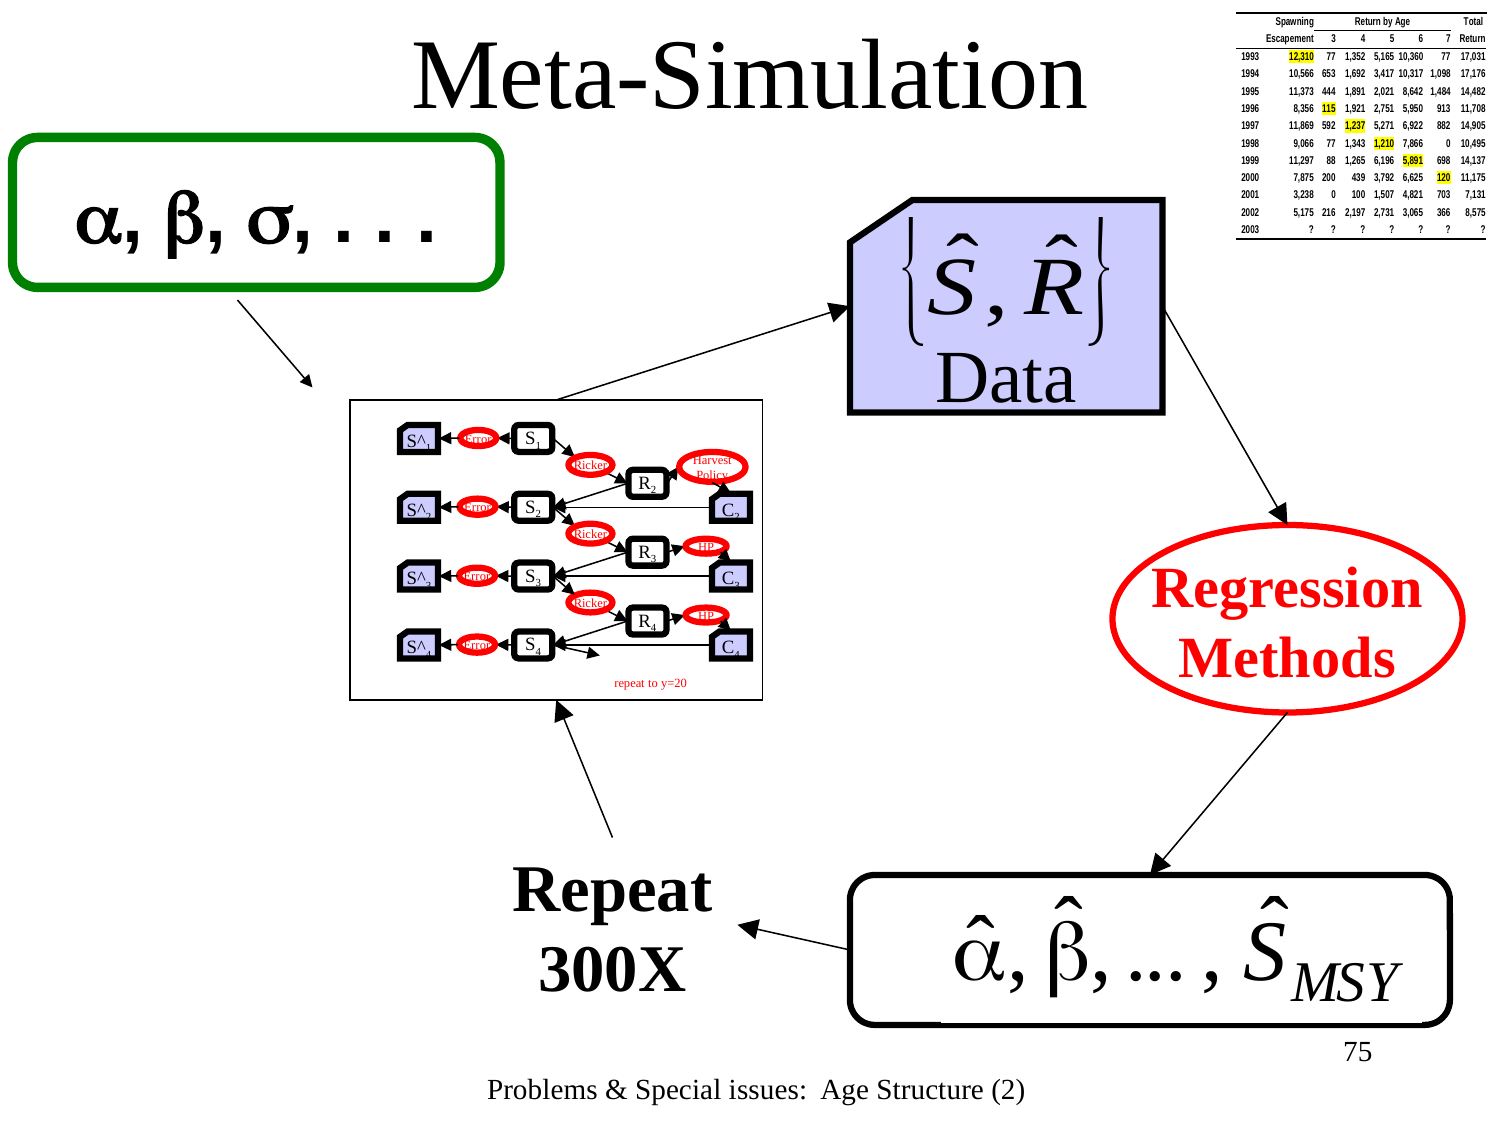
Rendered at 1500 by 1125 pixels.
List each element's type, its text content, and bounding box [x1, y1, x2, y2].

text_box Problems & Special issues: Age Structure (2) [399, 1062, 1114, 1117]
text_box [1149, 715, 1288, 873]
text_box 75 [1074, 1032, 1388, 1100]
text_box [737, 924, 847, 951]
text_box [1290, 874, 1450, 1025]
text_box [1235, 12, 1488, 249]
text_box a, b, s, . . . [12, 137, 501, 288]
text_box 109 [1147, 874, 1288, 879]
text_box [555, 709, 613, 838]
text_box [237, 299, 313, 388]
title Meta-Simulation [112, 0, 1388, 138]
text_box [887, 217, 1126, 349]
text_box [555, 305, 848, 401]
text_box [349, 399, 763, 701]
text_box [849, 874, 1145, 1025]
text_box Regression Methods [1112, 525, 1463, 713]
text_box Repeat 300X [487, 837, 738, 1013]
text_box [1165, 305, 1288, 523]
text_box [940, 879, 1423, 1024]
text_box Data [849, 199, 1163, 413]
